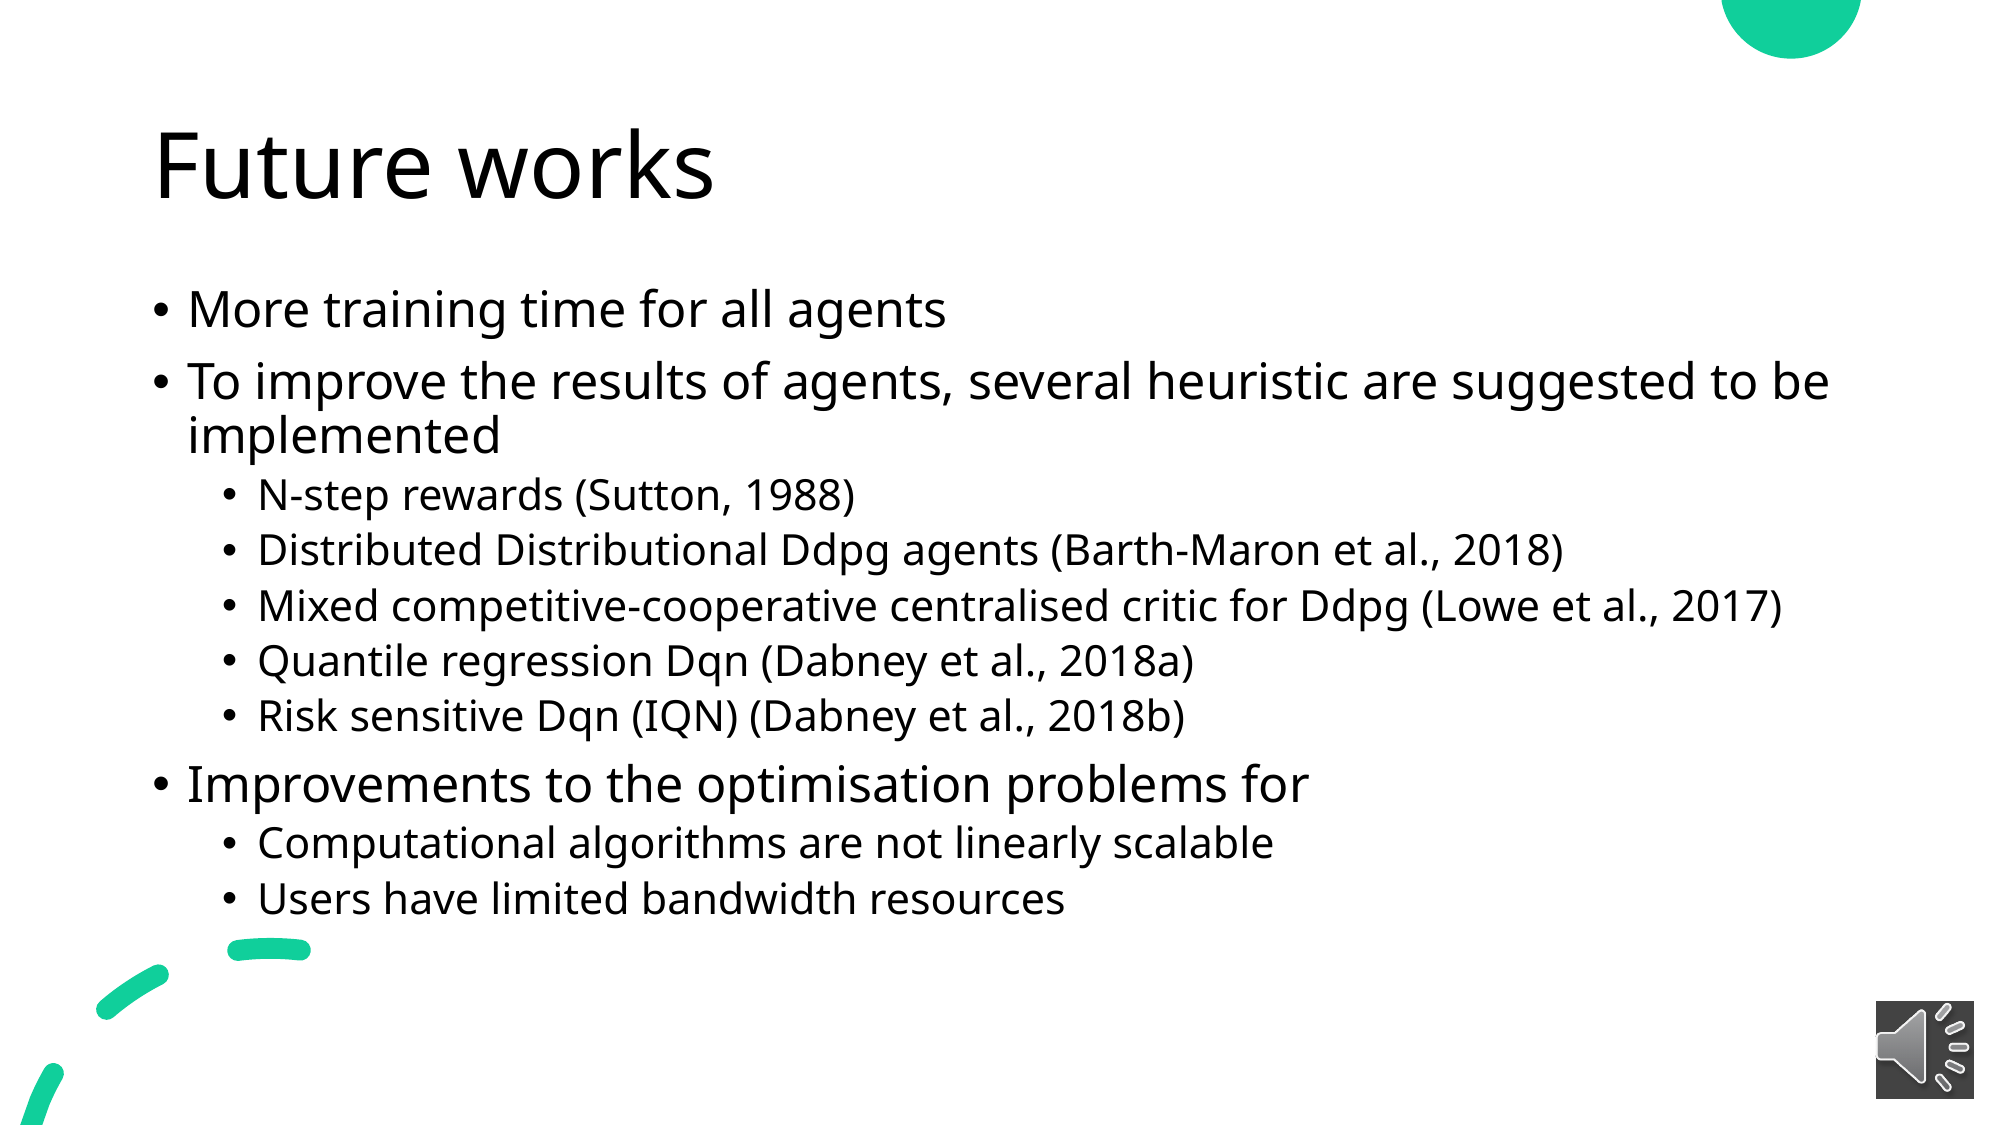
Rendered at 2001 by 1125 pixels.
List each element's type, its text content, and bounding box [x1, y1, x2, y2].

title Future works [137, 59, 1863, 277]
list More training time for all agents To improve the results of agents, several heuristic are suggested to be implemented N-step rewards (Sutton, 1988) Distributed Distributional Ddpg agents (Barth-Maron et al., 2018) Mixed competitive-cooperative centralised critic for Ddpg (Lowe et al., 2017) Quantile regression Dqn (Dabney et al., 2018a) Risk sensitive Dqn (IQN) (Dabney et al., 2018b) Improvements to the optimisation problems for Computational algorithms are not linearly scalable Users have limited bandwidth resources [137, 277, 1863, 933]
picture [1874, 999, 1975, 1100]
